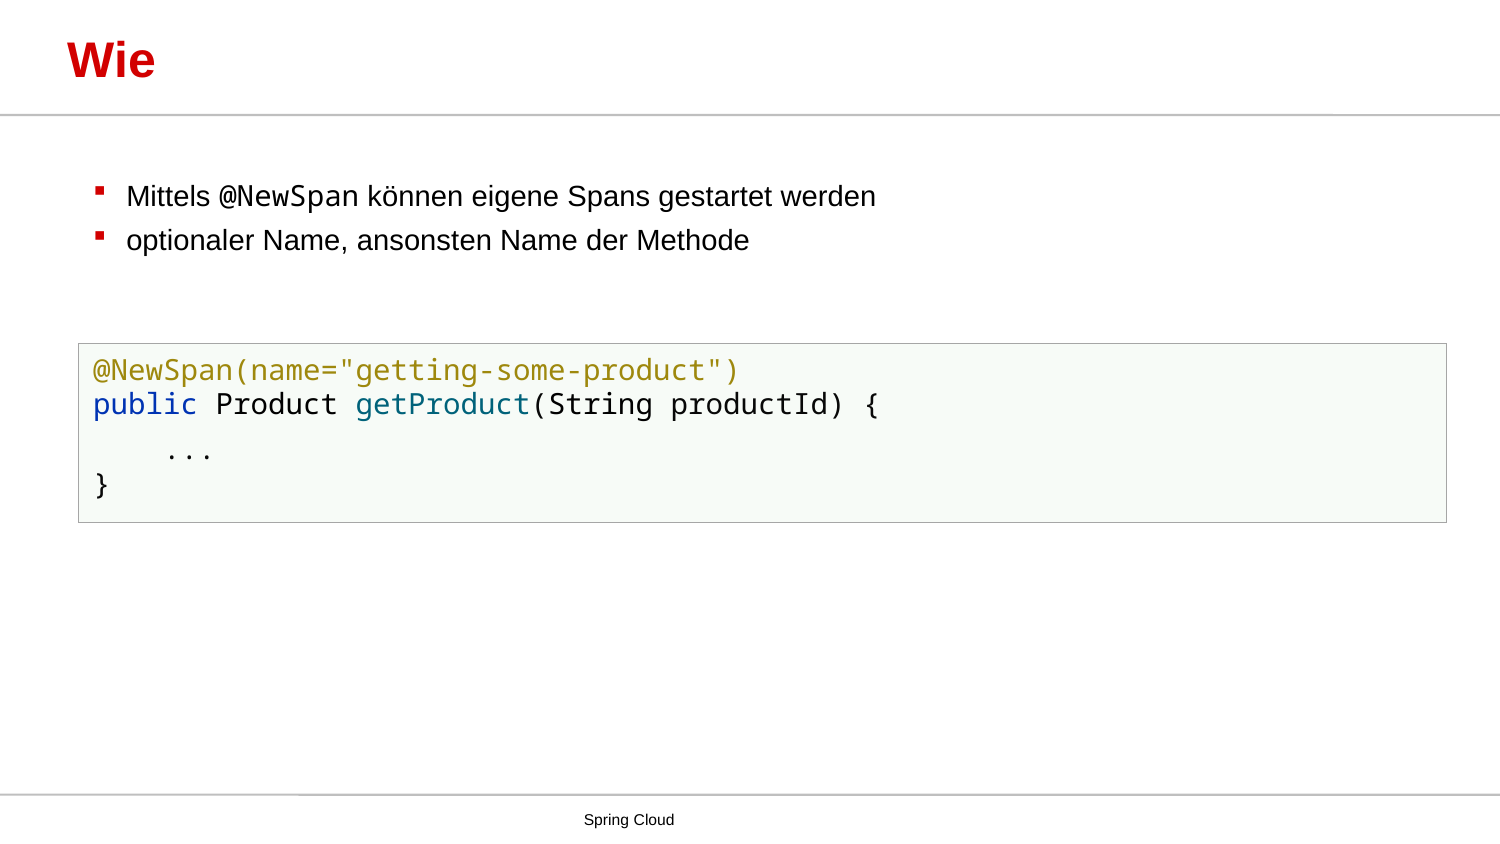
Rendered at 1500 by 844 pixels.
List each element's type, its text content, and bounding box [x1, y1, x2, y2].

title Wie [53, 0, 1058, 115]
text_box Mittels @NewSpan können eigene Spans gestartet werden optionaler Name, ansonsten Name der Methode [78, 169, 1472, 306]
list @NewSpan(name="getting-some-product") public Product getProduct(String productId) { ... } [78, 343, 1447, 523]
slide_number Spring Cloud [583, 794, 1260, 844]
